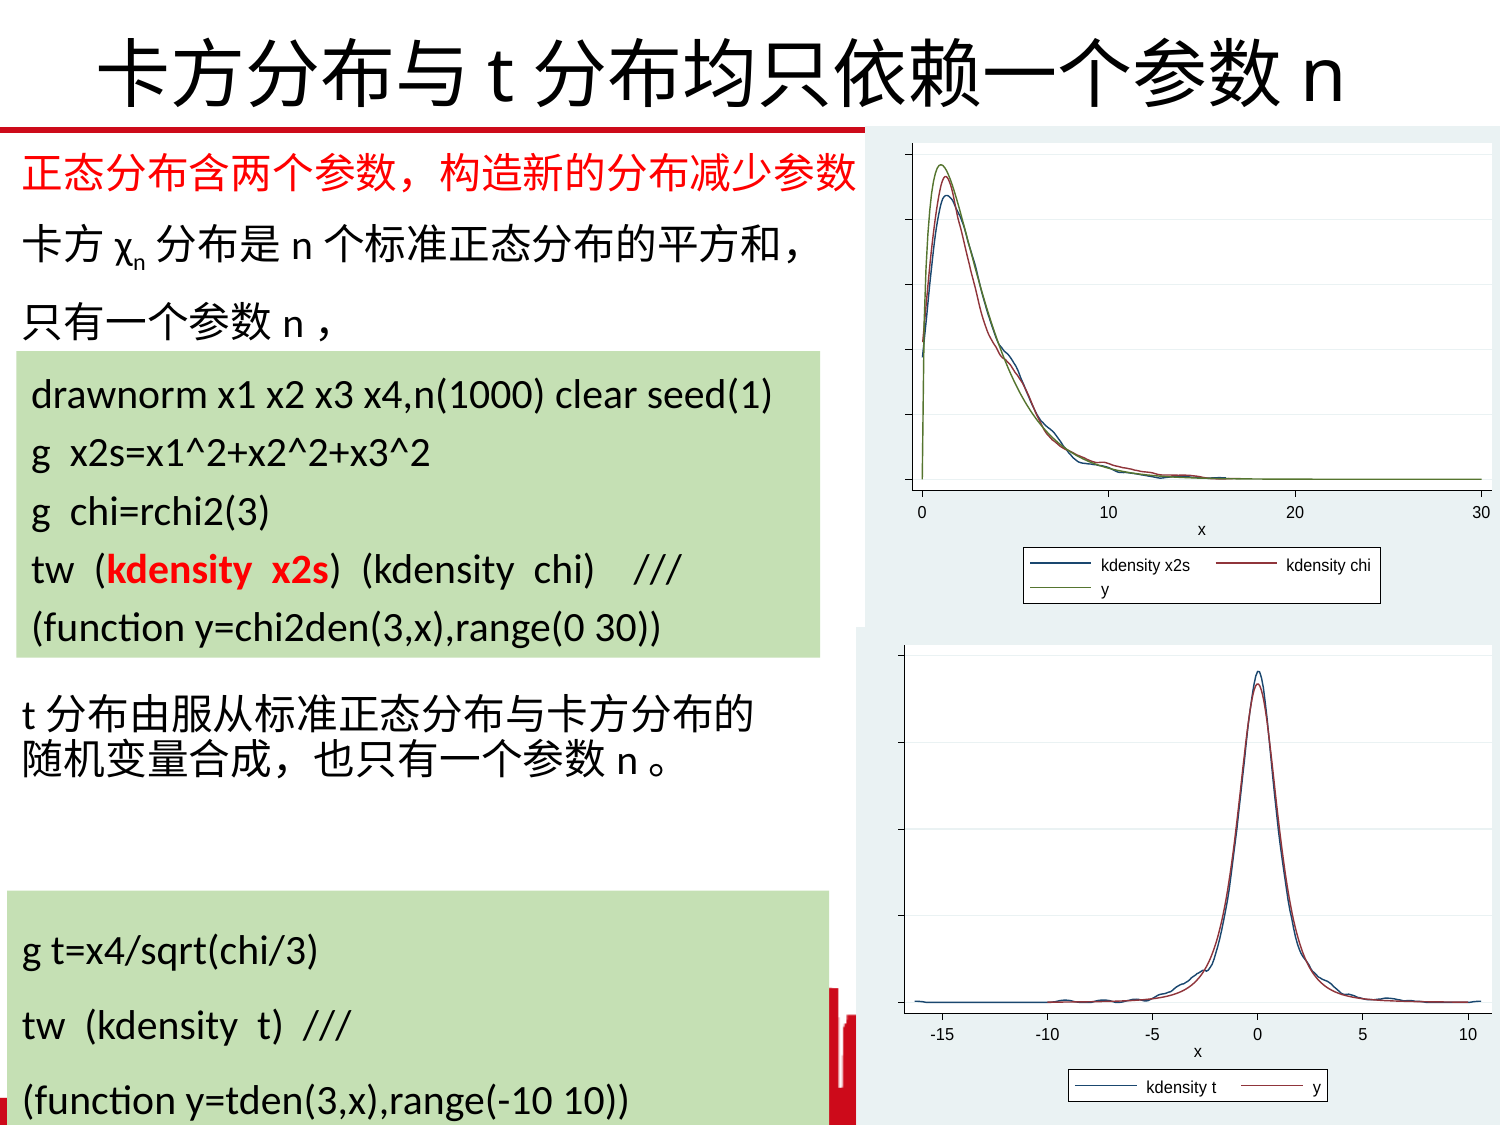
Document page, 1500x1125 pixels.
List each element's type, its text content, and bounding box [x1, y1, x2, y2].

text_box drawnorm x1 x2 x3 x4,n(1000) clear seed(1) g x2s=x1^2+x2^2+x3^2 g chi=rchi2(3) tw (kdensity x2s) (kdensity chi) /// (function y=chi2den(3,x),range(0 30)) [16, 351, 821, 658]
text_box 卡方分布与t分布均只依赖一个参数n [0, 19, 1471, 125]
picture [830, 125, 1500, 1125]
text_box g t=x4/sqrt(chi/3) tw (kdensity t) /// (function y=tden(3,x),range(-10 10)) [7, 890, 830, 1125]
picture [0, 959, 7, 1125]
